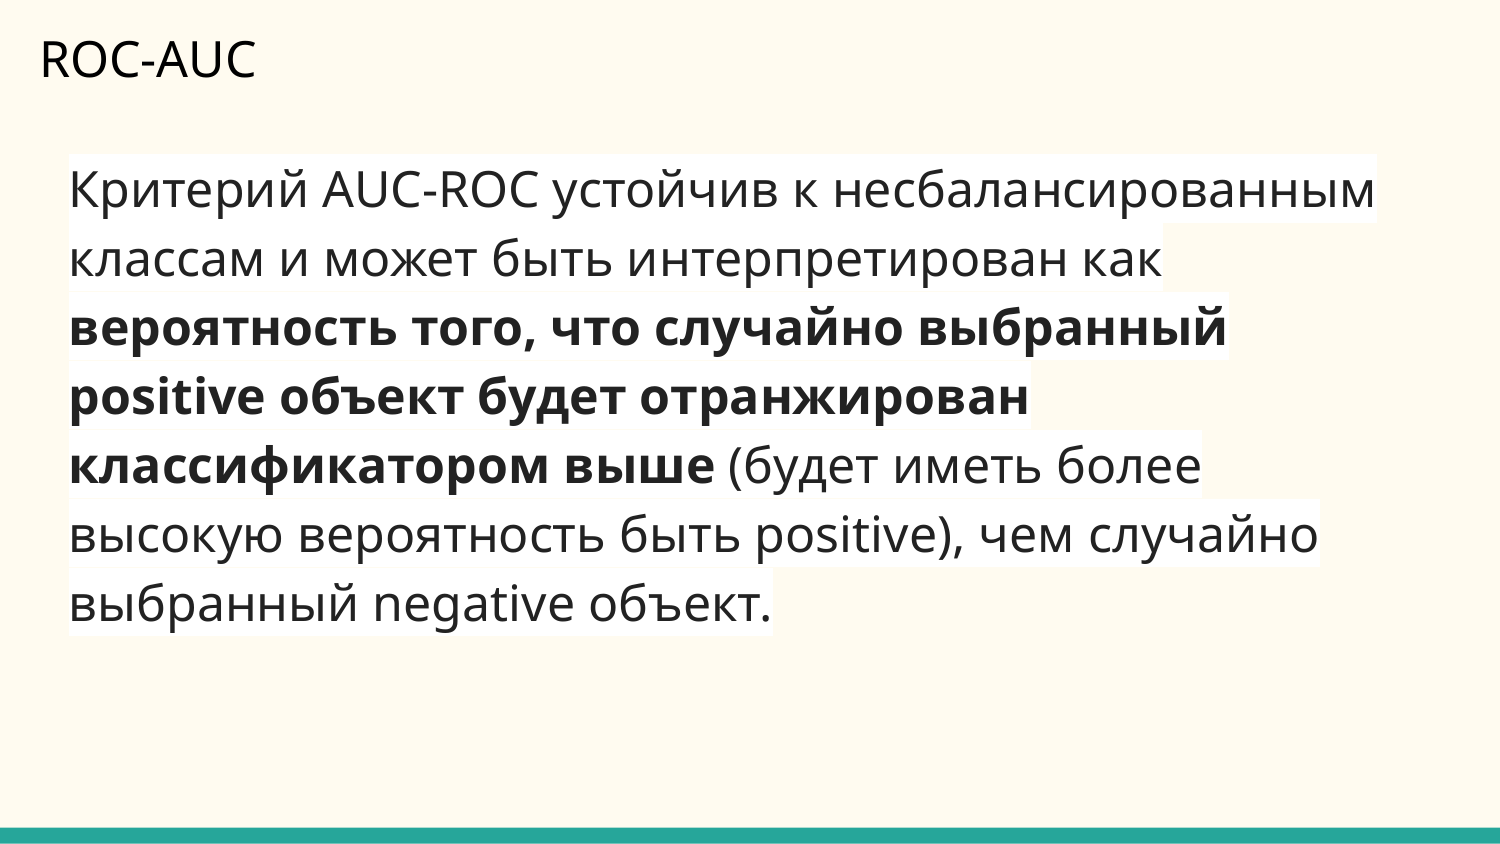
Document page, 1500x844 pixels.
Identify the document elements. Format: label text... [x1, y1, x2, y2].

text_box Критерий AUC-ROC устойчив к несбалансированным классам и может быть интерпретирован как вероятность того, что случайно выбранный positive объект будет отранжирован классификатором выше (будет иметь более высокую вероятность быть positive), чем случайно выбранный negative объект. [53, 292, 1393, 488]
title ROC-AUC [24, 12, 1423, 114]
